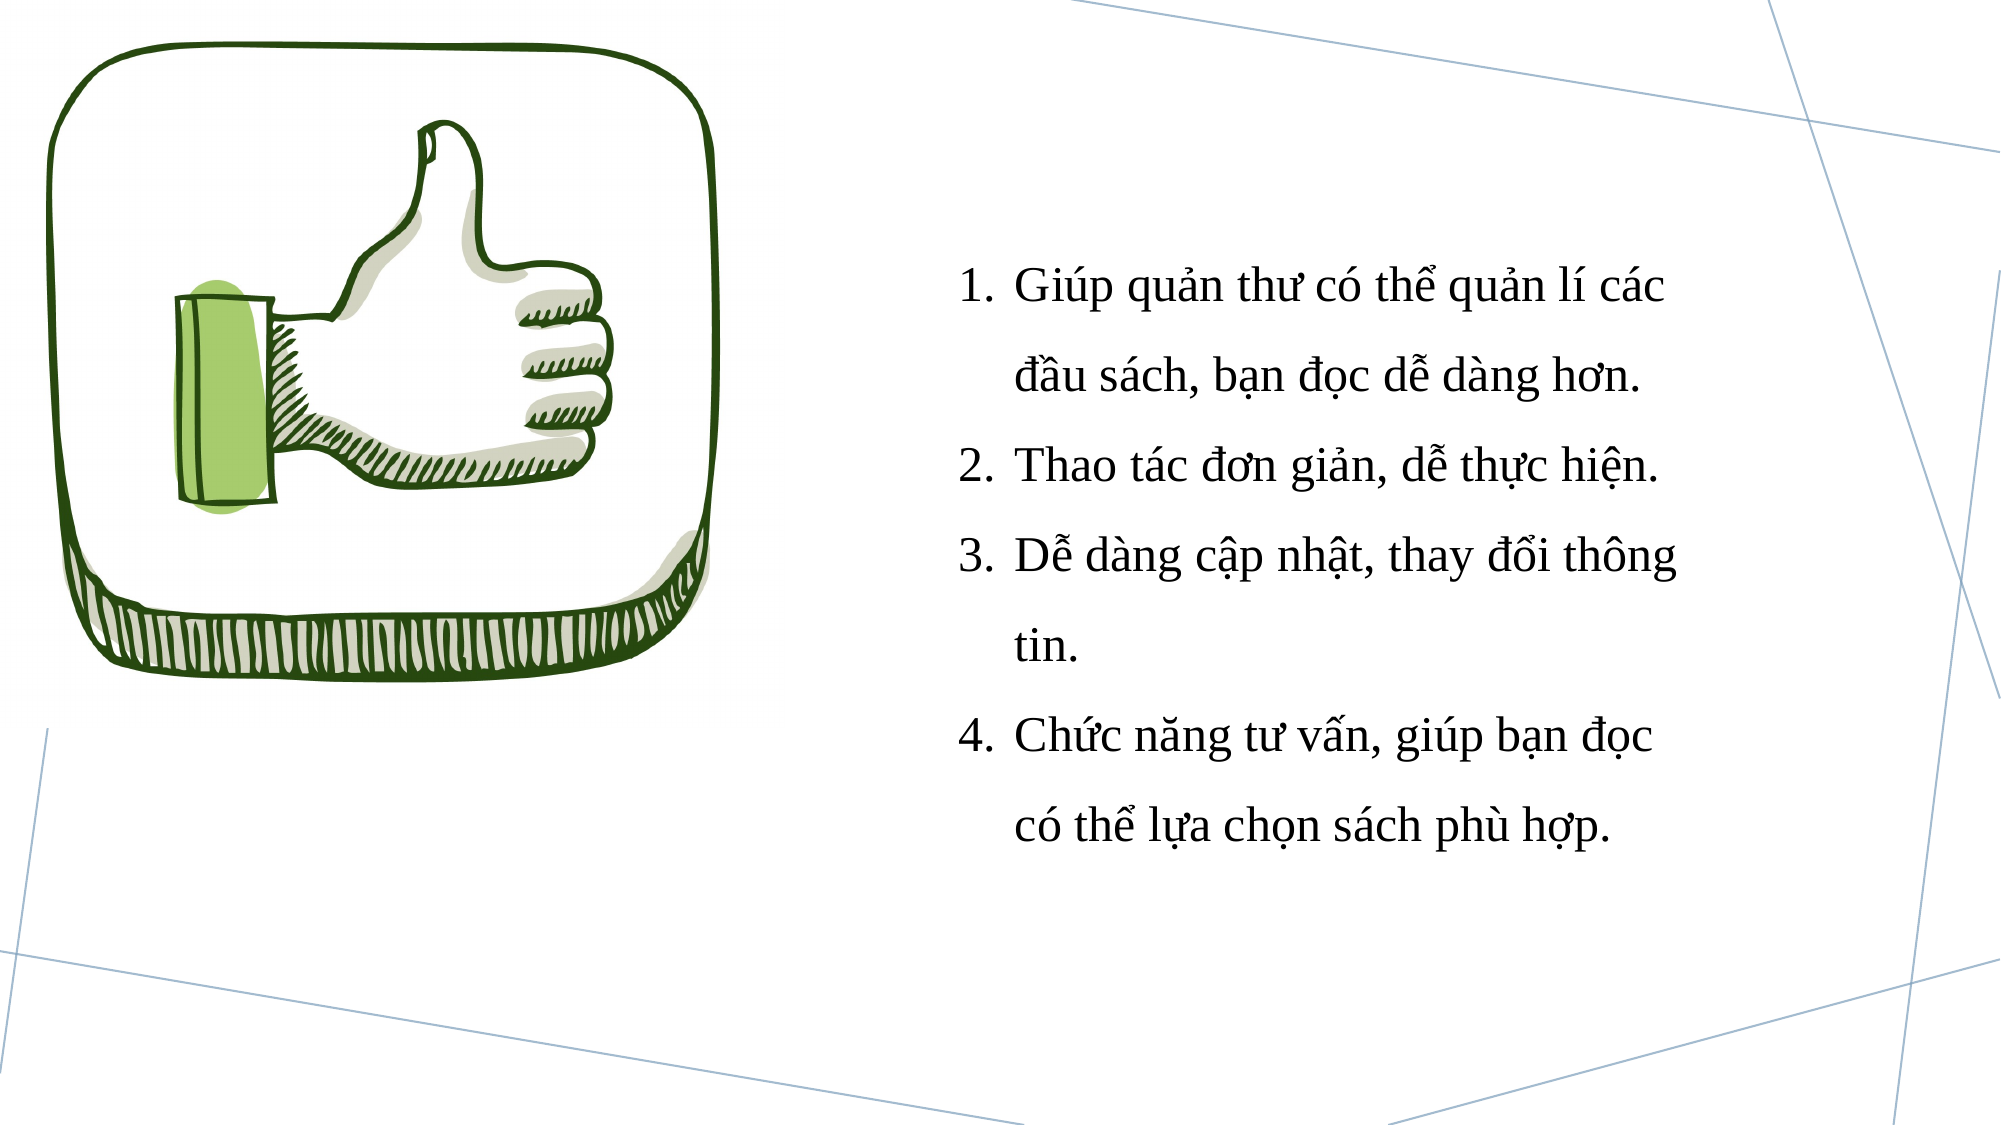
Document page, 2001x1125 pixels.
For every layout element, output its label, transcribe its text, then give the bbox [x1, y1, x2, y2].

text_box Giúp quản thư có thể quản lí các đầu sách, bạn đọc dễ dàng hơn. Thao tác đơn giản, dễ thực hiện. Dễ dàng cập nhật, thay đổi thông tin. Chức năng tư vấn, giúp bạn đọc có thể lựa chọn sách phù hợp. [943, 213, 1710, 859]
picture [0, 0, 785, 729]
